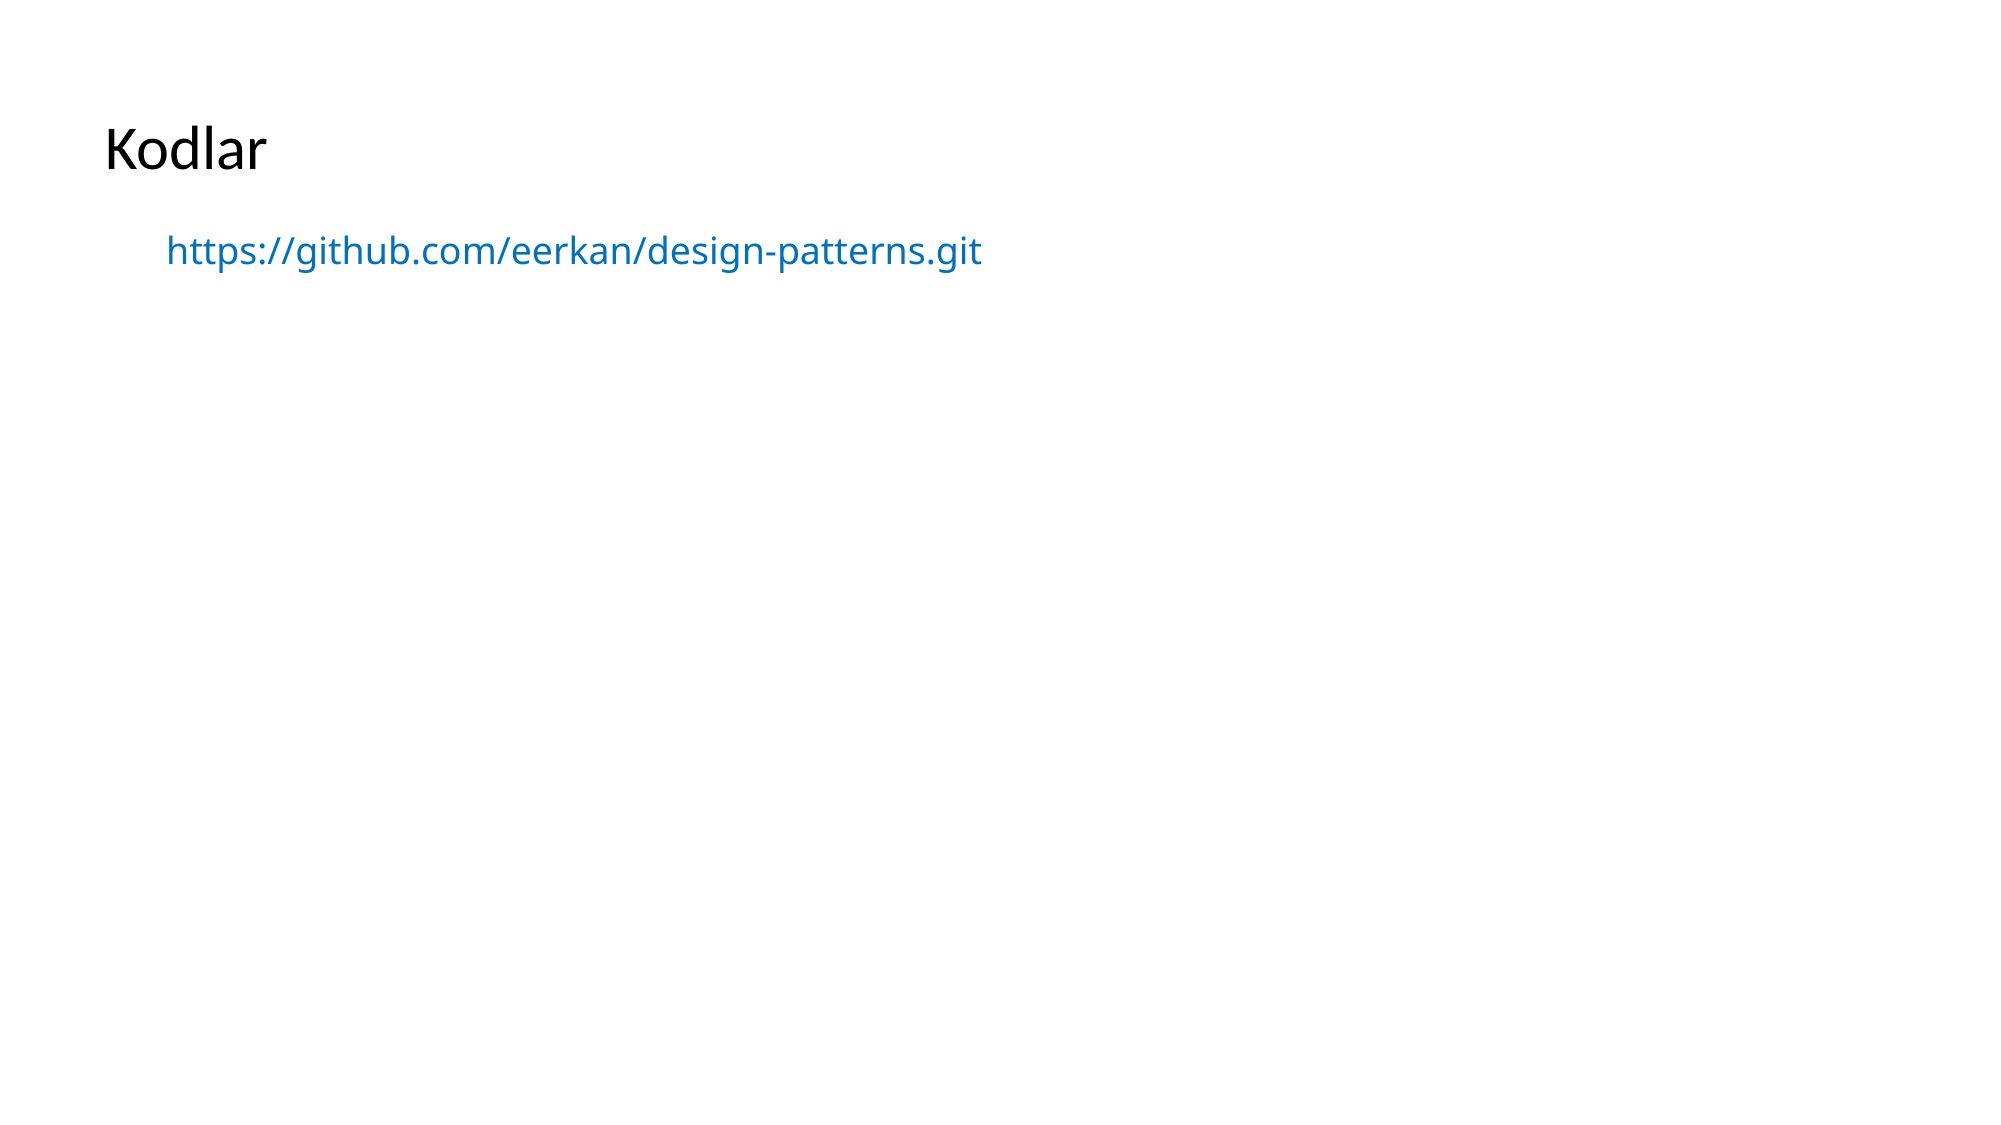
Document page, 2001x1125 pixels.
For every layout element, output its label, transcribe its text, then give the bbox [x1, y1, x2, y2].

text_box https://github.com/eerkan/design-patterns.git [151, 219, 1932, 280]
text_box Kodlar [90, 99, 284, 190]
